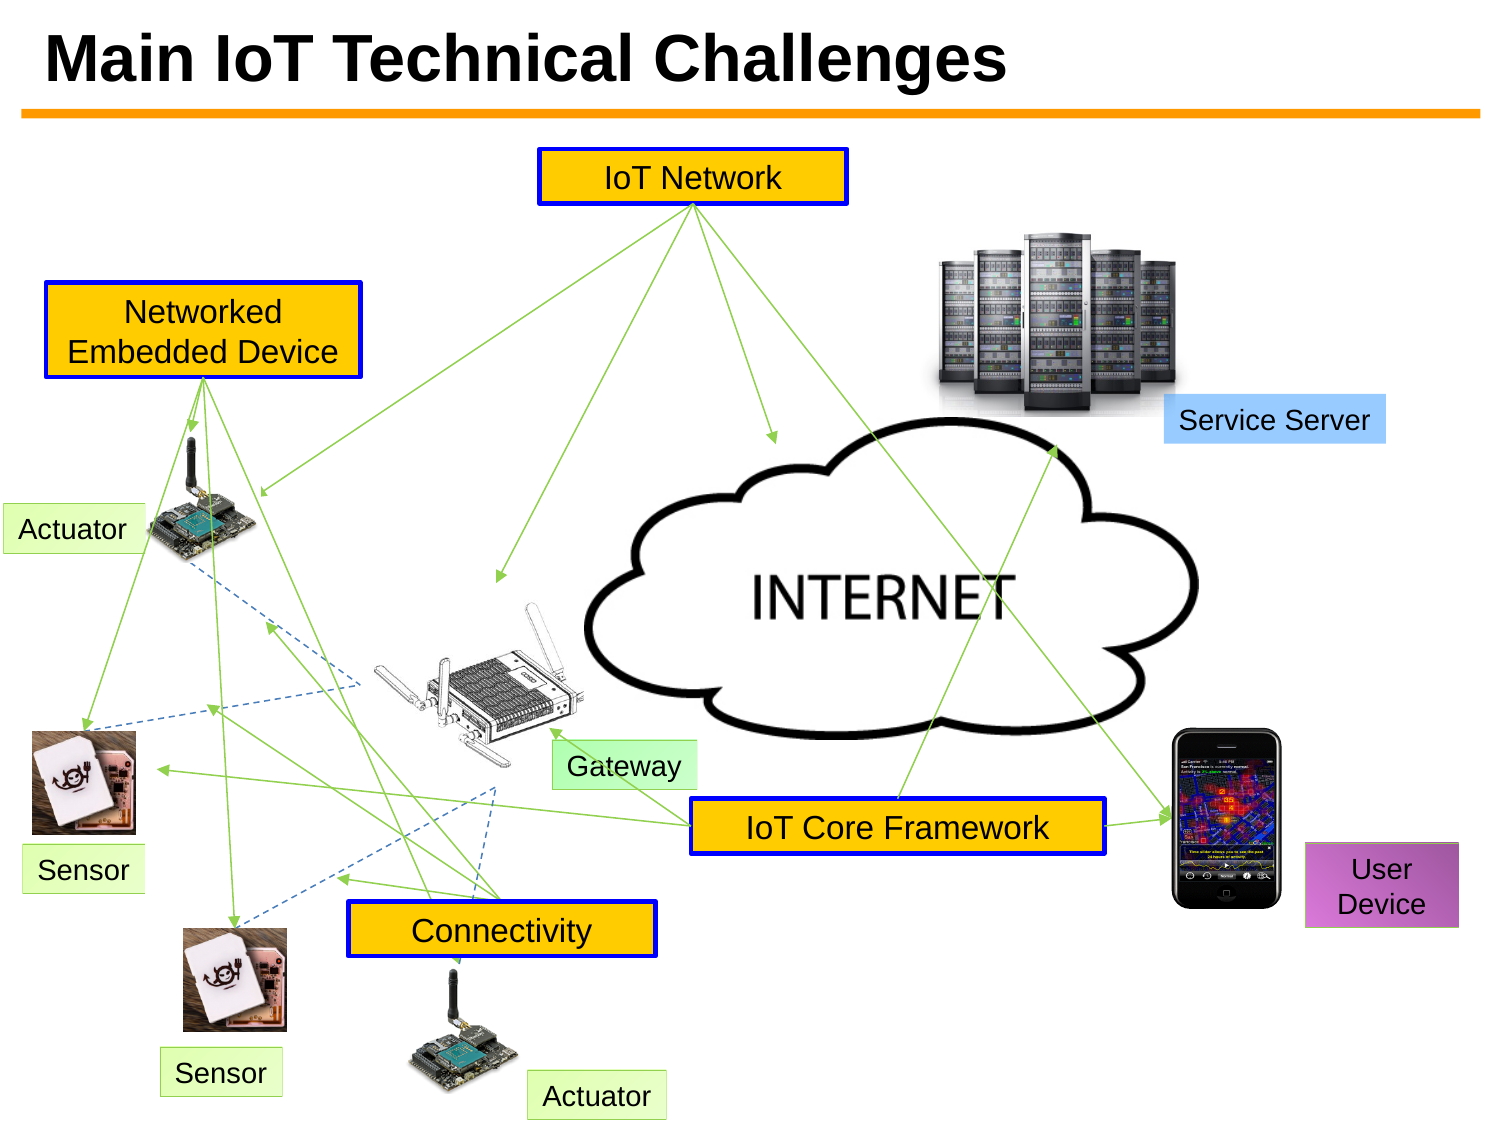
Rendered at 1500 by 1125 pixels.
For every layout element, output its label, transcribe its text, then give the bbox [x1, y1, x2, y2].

text_box Sensor [22, 843, 145, 894]
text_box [692, 204, 1172, 819]
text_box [202, 378, 460, 965]
text_box Actuator [527, 1069, 667, 1120]
text_box Actuator [3, 503, 78, 554]
picture [31, 731, 136, 835]
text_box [897, 444, 1058, 799]
text_box Networked Embedded Device [46, 282, 248, 378]
title Main IoT Technical Challenges [29, 7, 1471, 104]
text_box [495, 507, 687, 584]
text_box Service Server [1204, 393, 1386, 444]
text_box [156, 768, 196, 827]
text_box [692, 204, 777, 445]
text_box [463, 621, 503, 703]
text_box IoT Network [539, 148, 847, 202]
text_box Sensor [159, 1046, 283, 1097]
text_box IoT Core Framework [690, 827, 1105, 854]
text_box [253, 204, 694, 498]
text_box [83, 378, 199, 732]
text_box Connectivity [501, 901, 656, 957]
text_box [463, 768, 543, 827]
picture [1171, 207, 1282, 910]
picture [182, 928, 287, 1032]
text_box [463, 703, 503, 767]
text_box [459, 786, 497, 965]
text_box User Device [1305, 842, 1459, 928]
picture [460, 582, 692, 768]
picture [395, 963, 523, 1095]
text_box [1104, 818, 1166, 827]
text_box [548, 727, 692, 827]
